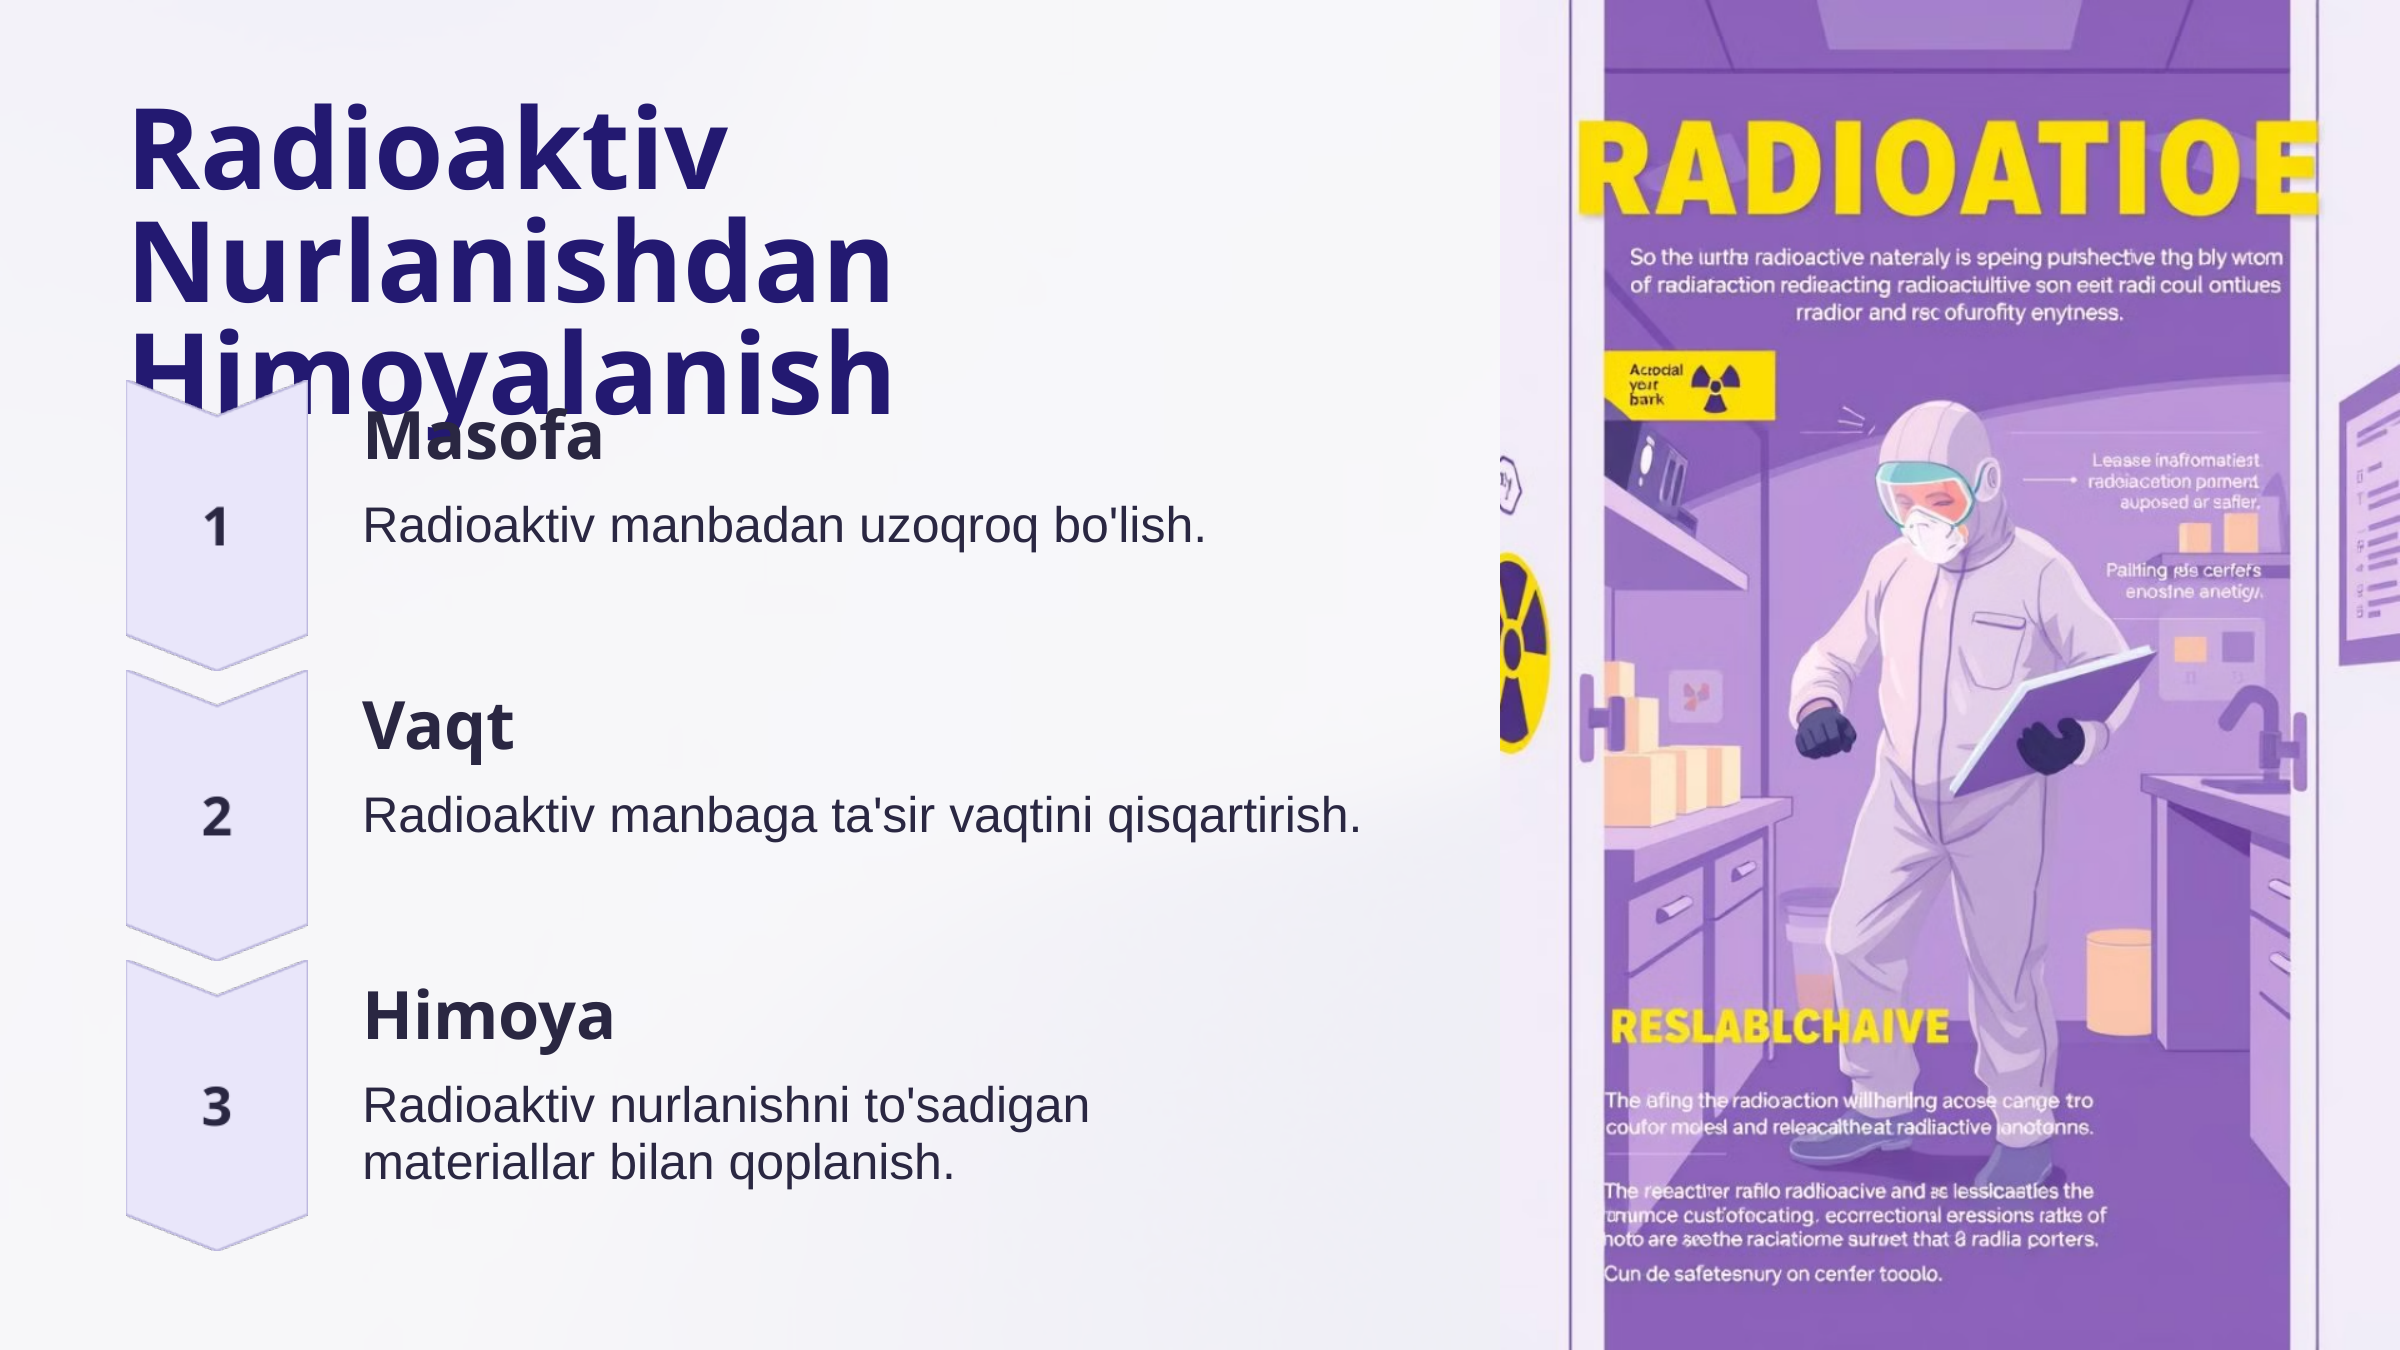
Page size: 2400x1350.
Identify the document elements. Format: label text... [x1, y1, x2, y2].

text_box Radioaktiv nurlanishni to'sadigan materiallar bilan qoplanish. [362, 1074, 1374, 1133]
text_box Vaqt [362, 706, 816, 764]
text_box Radioaktiv manbadan uzoqroq bo'lish. [362, 495, 1374, 553]
text_box Himoya [362, 996, 816, 1054]
picture [1499, 0, 2400, 1350]
text_box Radioaktiv manbaga ta'sir vaqtini qisqartirish. [362, 784, 1374, 843]
text_box Masofa [362, 416, 816, 474]
picture [126, 380, 308, 1251]
text_box Radioaktiv Nurlanishdan Himoyalanish [126, 99, 1374, 327]
